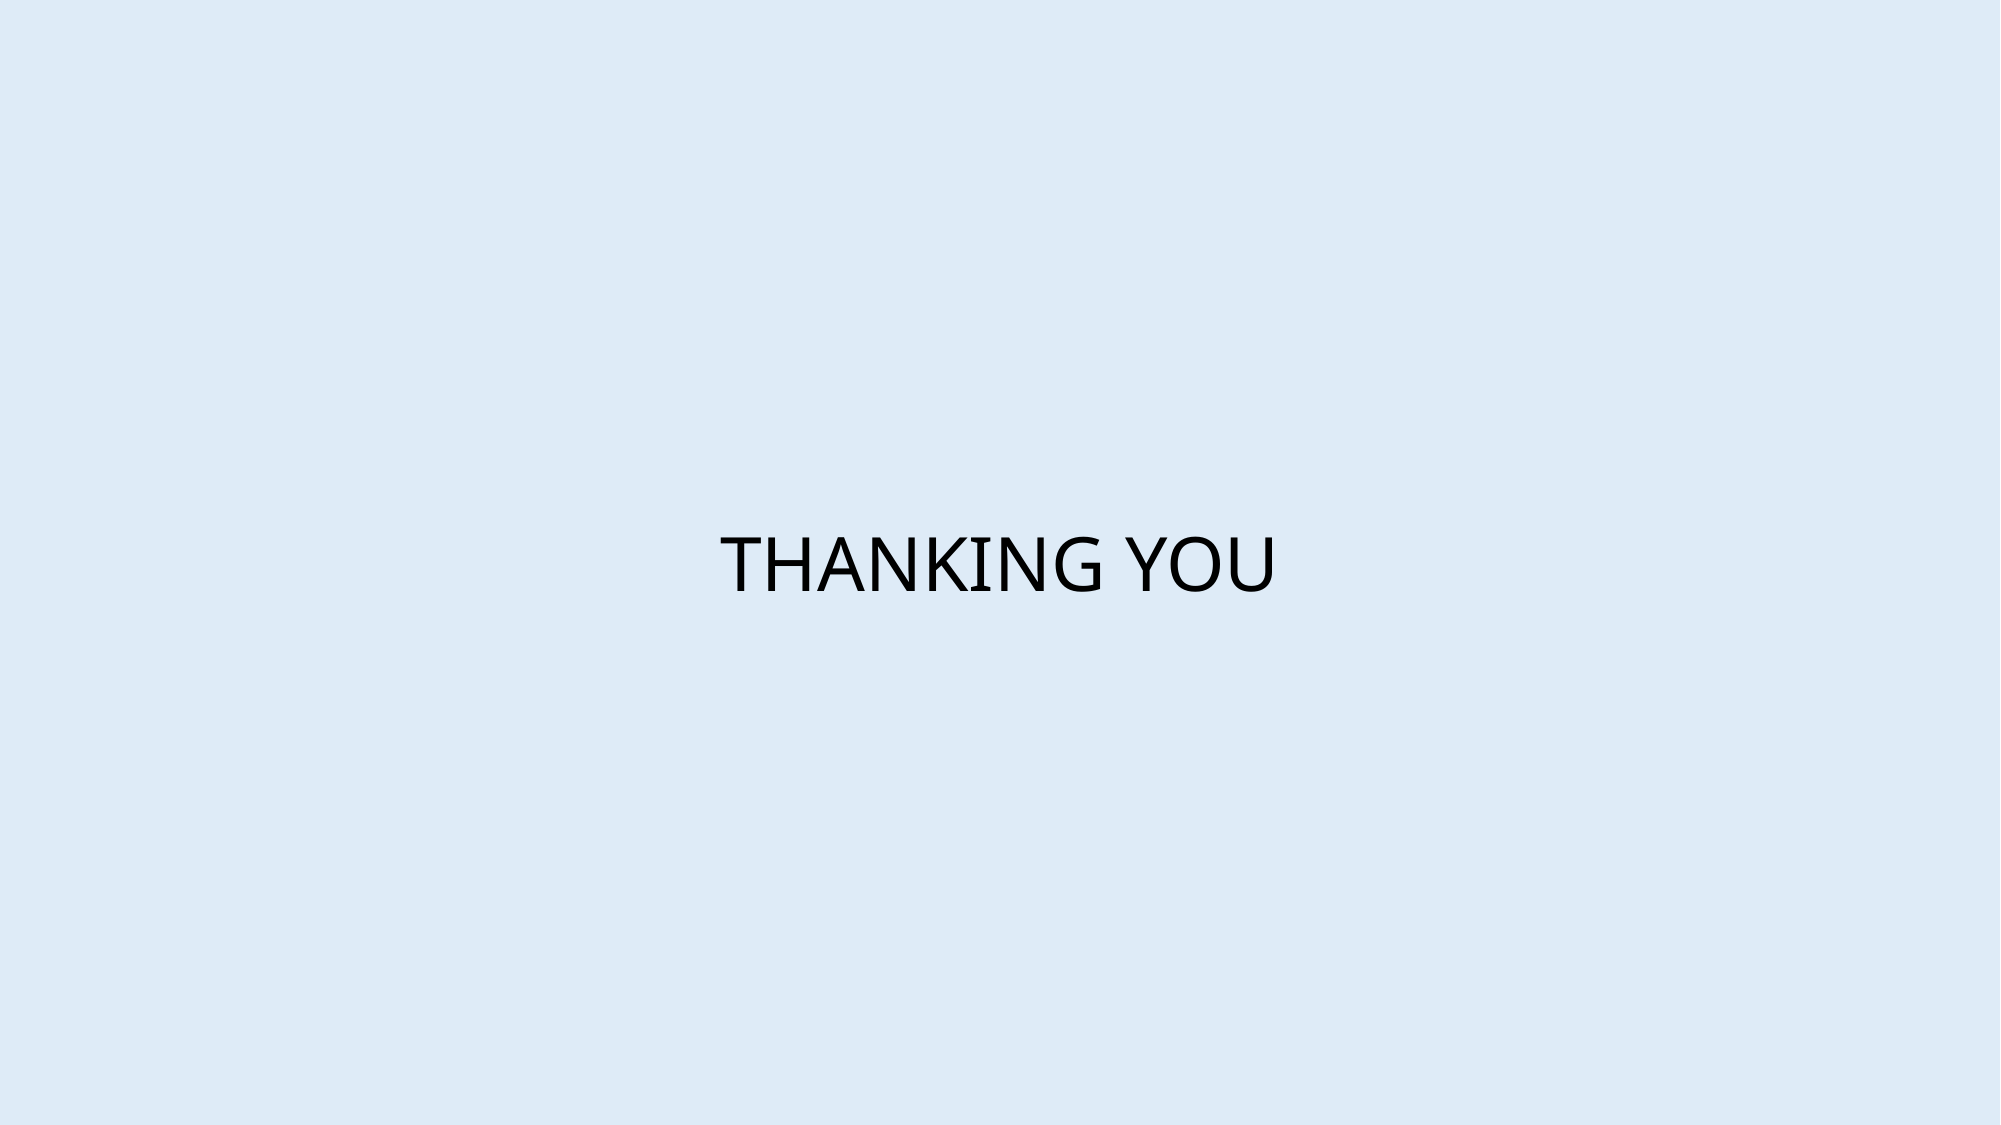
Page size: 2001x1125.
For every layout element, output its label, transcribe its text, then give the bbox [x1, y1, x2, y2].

text_box THANKING YOU [75, 509, 1925, 615]
text_box [0, 0, 2000, 1125]
